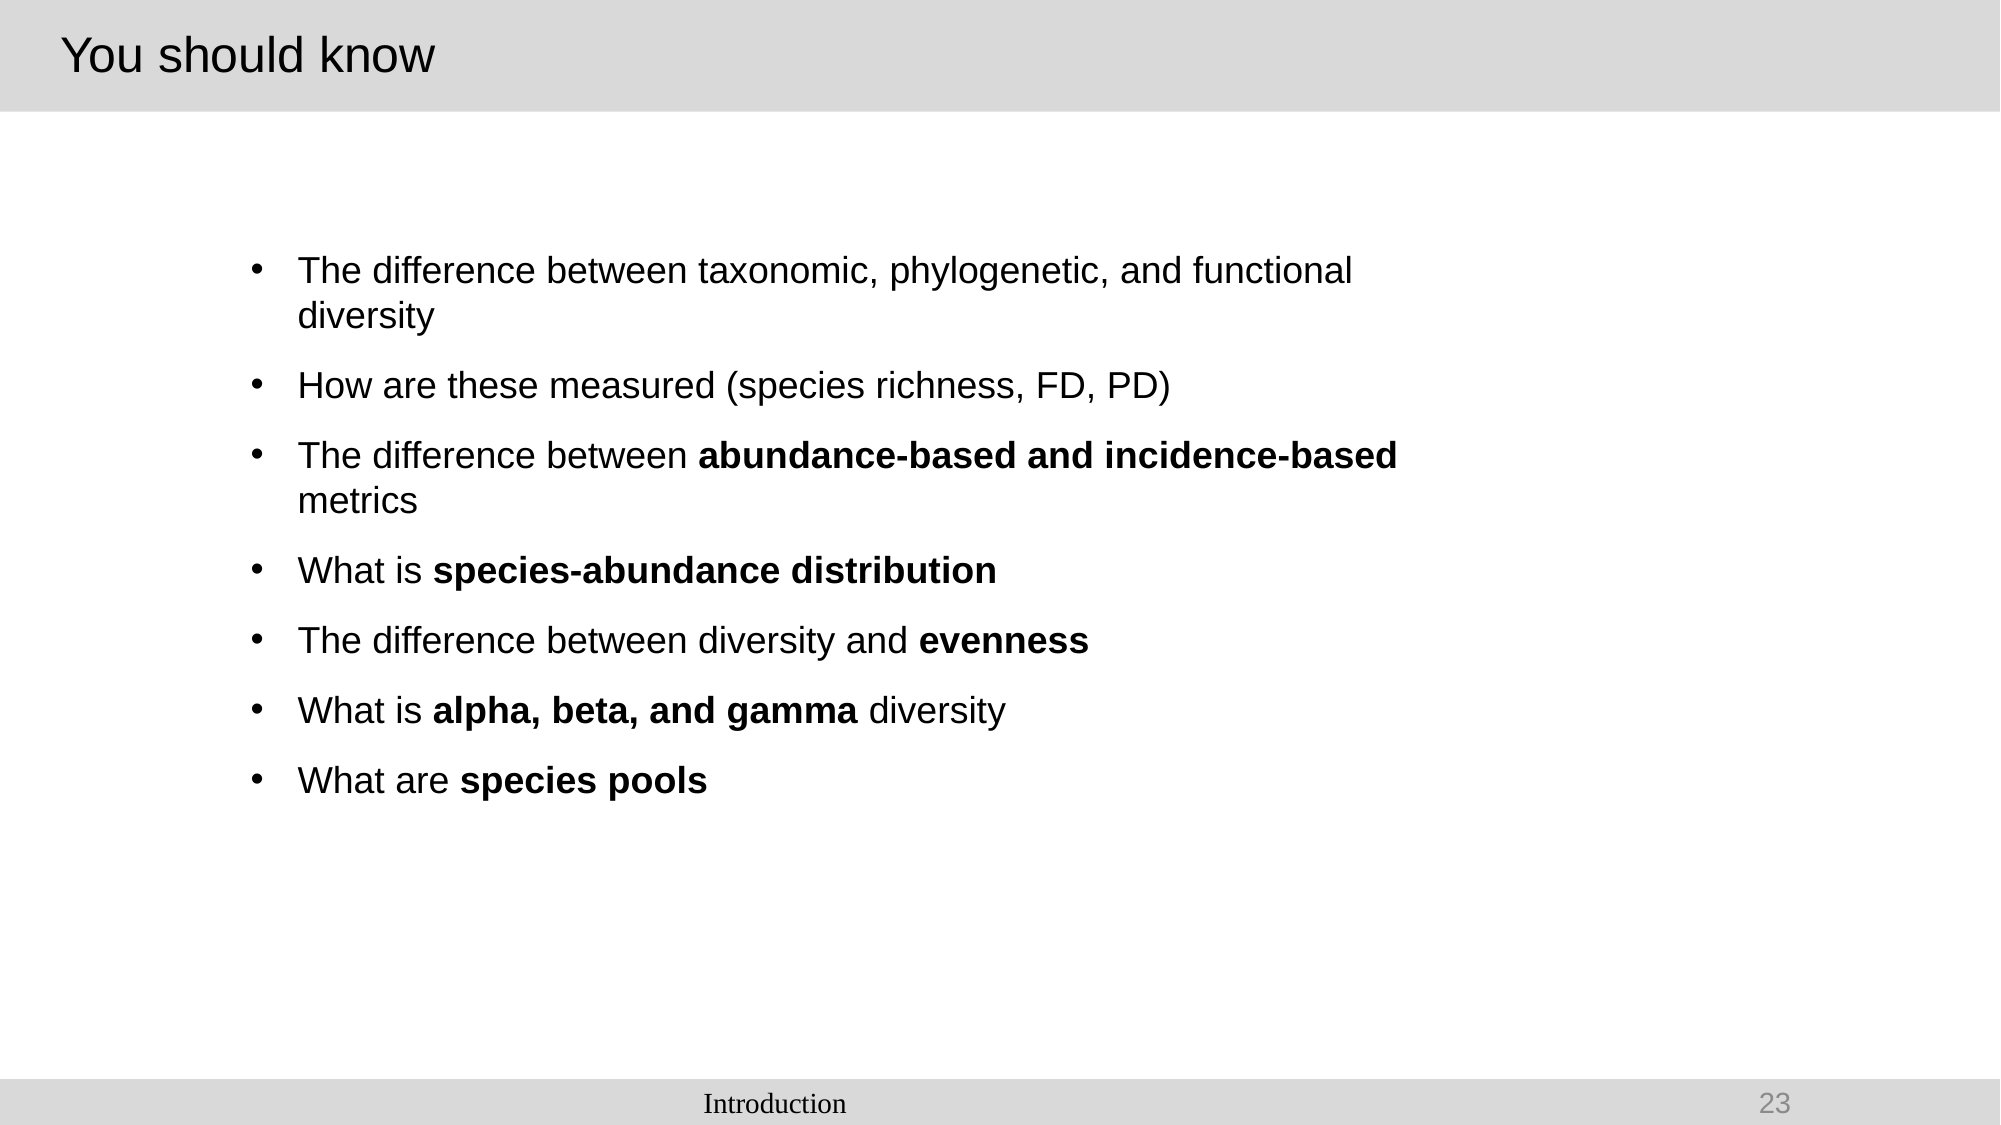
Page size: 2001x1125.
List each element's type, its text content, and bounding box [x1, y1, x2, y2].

title You should know [0, 0, 2000, 112]
footer Introduction [0, 1079, 1550, 1125]
slide_number 23 [1550, 1079, 2000, 1125]
text_box The difference between taxonomic, phylogenetic, and functional diversity How are these measured (species richness, FD, PD) The difference between abundance-based and incidence-based metrics What is species-abundance distribution The difference between diversity and evenness What is alpha, beta, and gamma diversity What are species pools [235, 238, 1506, 949]
